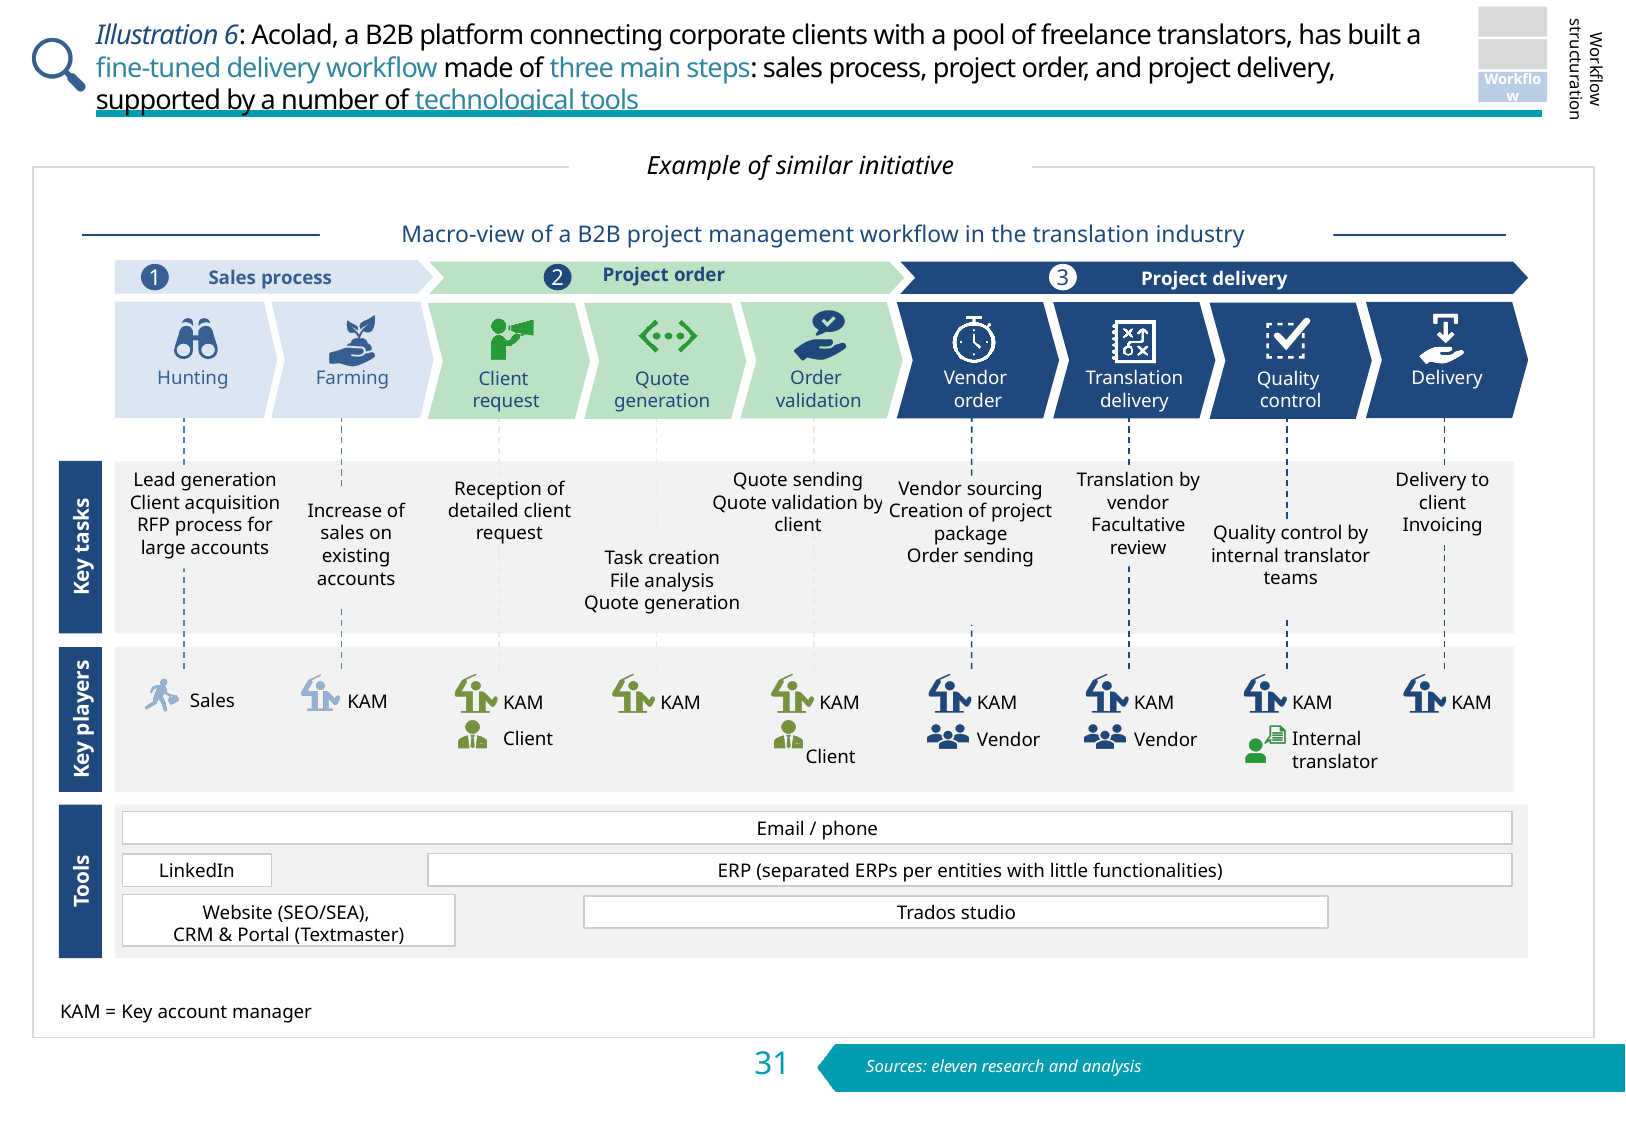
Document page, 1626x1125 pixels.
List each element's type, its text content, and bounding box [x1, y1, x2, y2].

text_box [1476, 39, 1549, 71]
picture [810, 1044, 1625, 1115]
title Illustration 6: Acolad, a B2B platform connecting corporate clients with a pool of freelance translators, has built a fine-tuned delivery workflow made of three main steps: sales process, project order, and project delivery, supported by a number of technological tools [95, 19, 1457, 114]
text_box Sources: eleven research and analysis [851, 1048, 1442, 1084]
text_box [1476, 4, 1549, 39]
text_box KAM = Key account manager [54, 988, 347, 1034]
text_box [33, 166, 1595, 1038]
text_box Example of similar initiative [568, 142, 1033, 188]
text_box Workflow structuration [1559, 0, 1614, 143]
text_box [58, 221, 1529, 959]
picture [26, 32, 91, 97]
text_box Workflow [1476, 71, 1549, 104]
